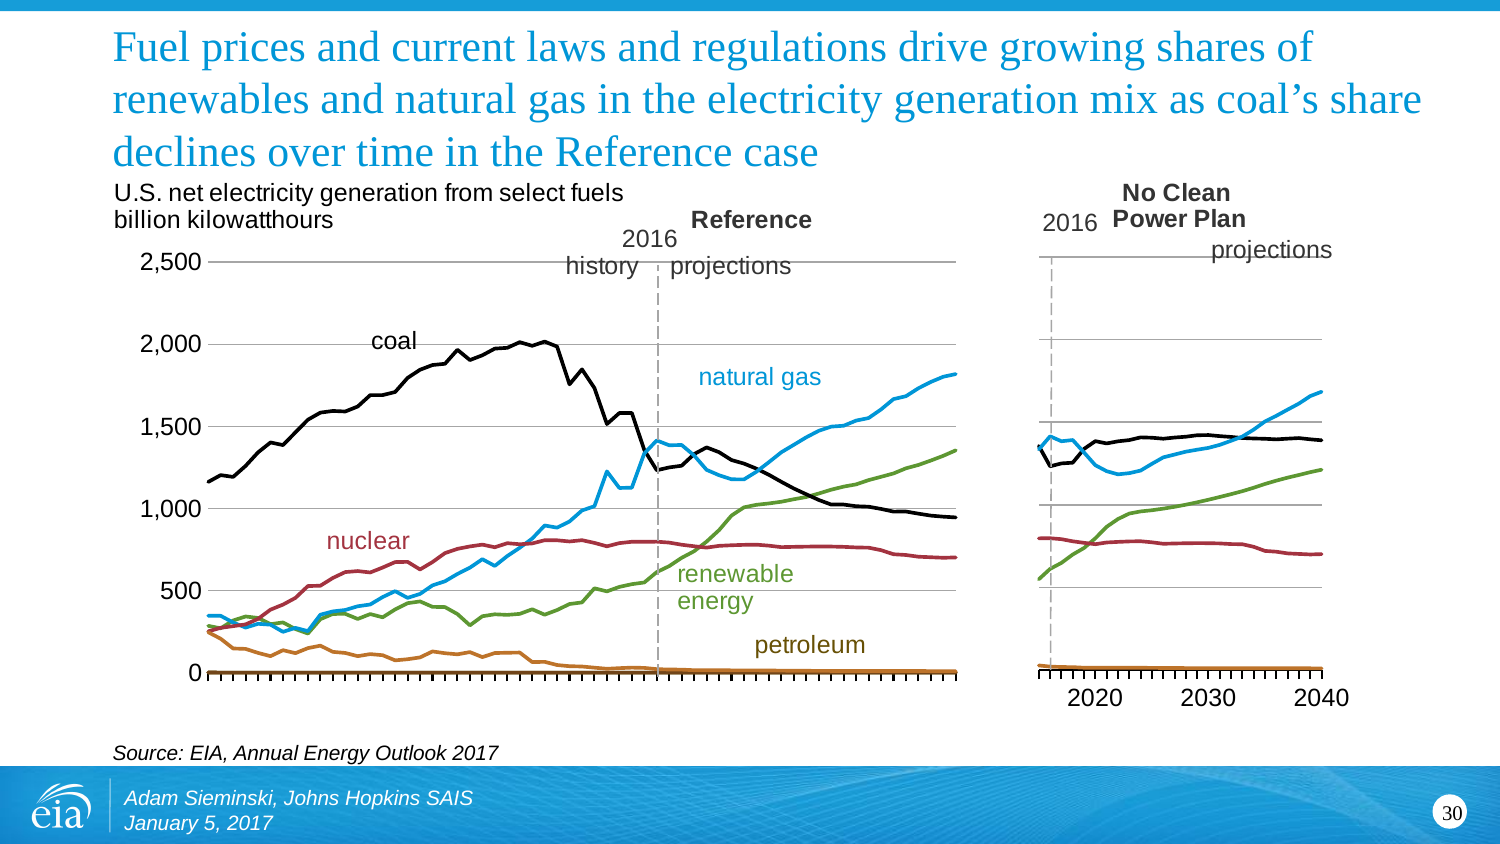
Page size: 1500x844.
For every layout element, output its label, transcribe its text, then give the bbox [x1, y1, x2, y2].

list Source: EIA, Annual Energy Outlook 2017 [112, 731, 1425, 766]
chart [109, 174, 997, 721]
slide_number 30 [1421, 789, 1485, 835]
footer Adam Sieminski, Johns Hopkins SAIS January 5, 2017 [109, 786, 1290, 835]
picture [0, 766, 1500, 844]
chart [1012, 146, 1372, 721]
title Fuel prices and current laws and regulations drive growing shares of renewables and natural gas in the electricity generation mix as coal’s share declines over time in the Reference case [112, 51, 1425, 176]
